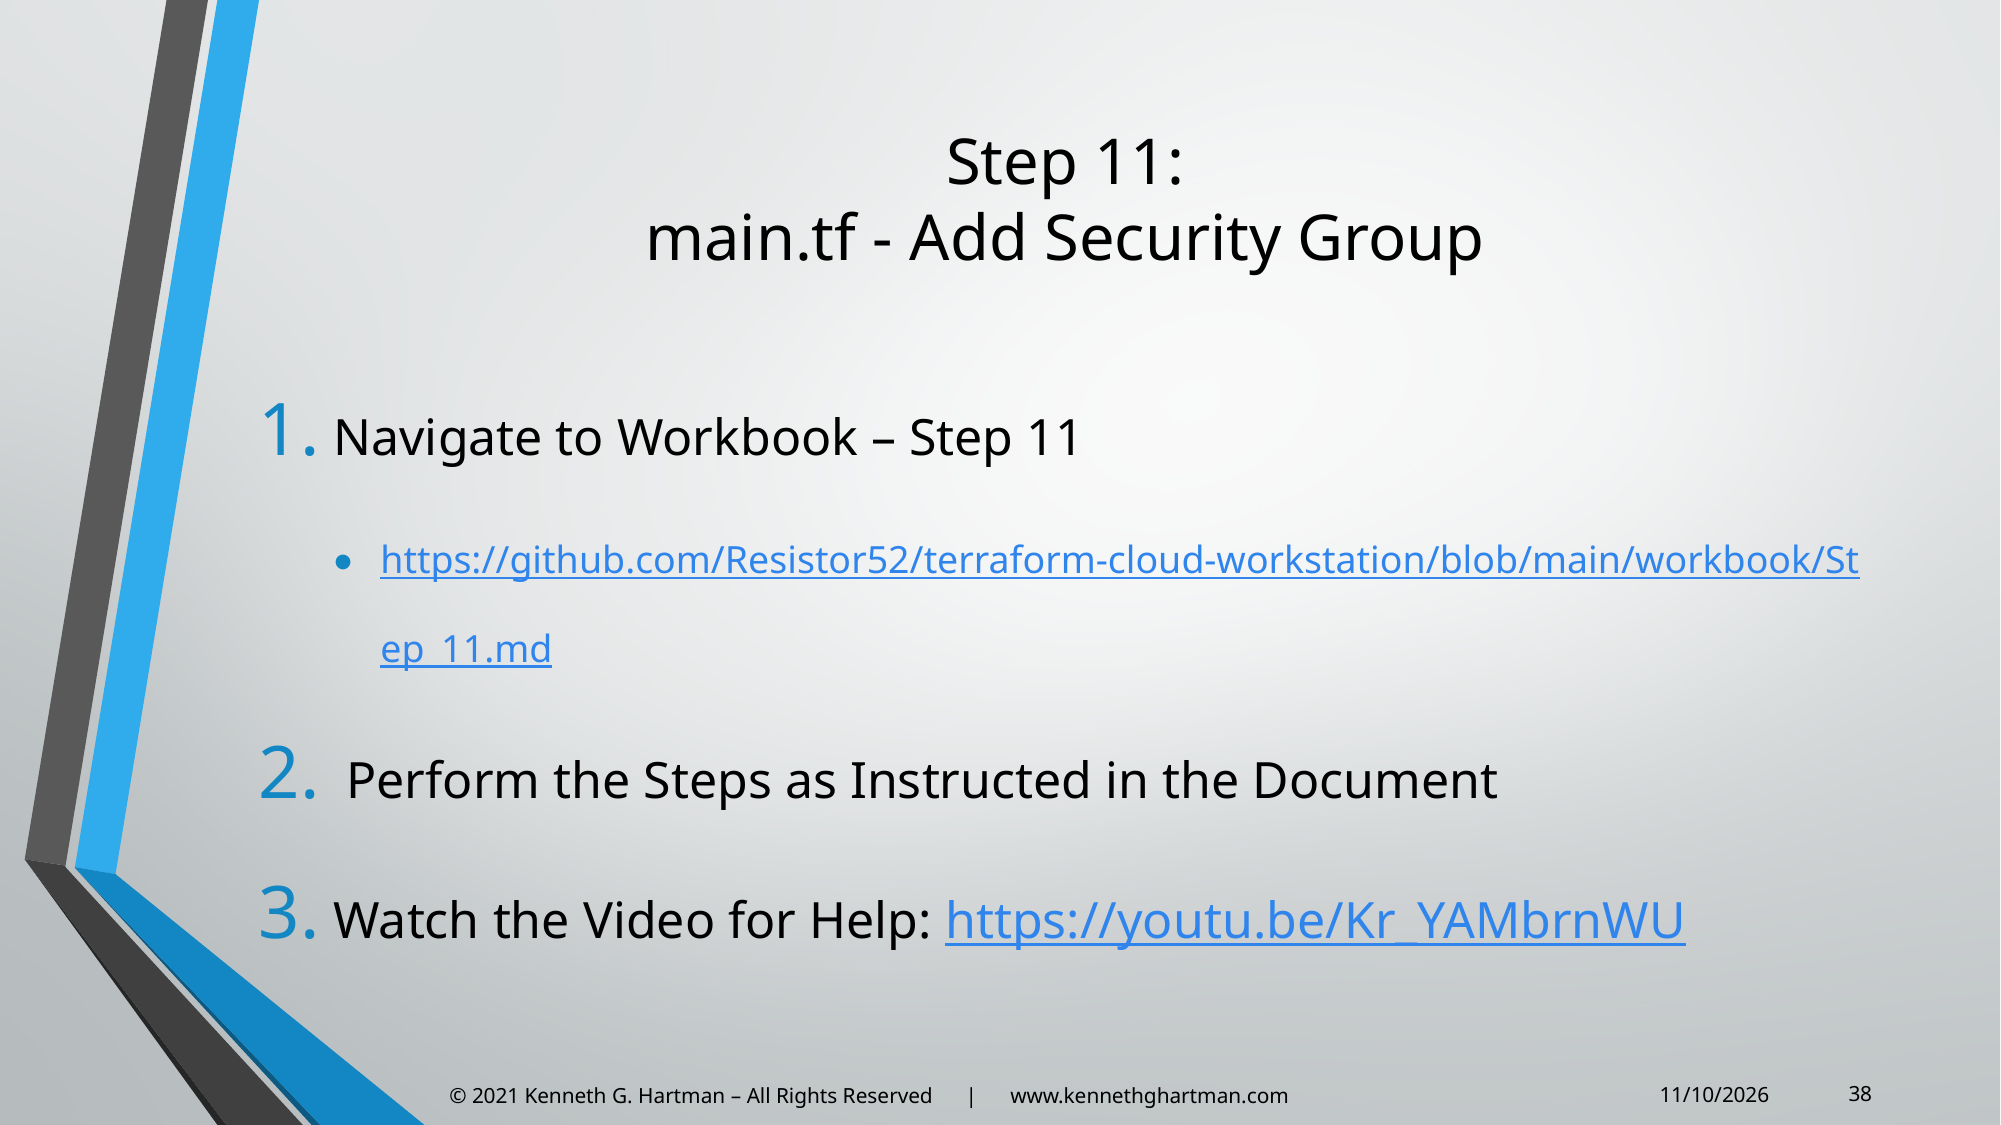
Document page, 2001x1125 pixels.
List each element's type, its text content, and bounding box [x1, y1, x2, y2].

slide_number 38 [1796, 1065, 1887, 1125]
title Step 11: main.tf - Add Security Group [243, 112, 1887, 281]
list Navigate to Workbook – Step 11 https://github.com/Resistor52/terraform-cloud-workstation/blob/main/workbook/Step_11.md Perform the Steps as Instructed in the Document Watch the Video for Help: https://youtu.be/Kr_YAMbrnWU [243, 337, 1887, 950]
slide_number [1597, 1066, 1784, 1125]
footer © 2021 Kenneth G. Hartman – All Rights Reserved | www.kennethghartman.com [434, 1065, 1597, 1125]
